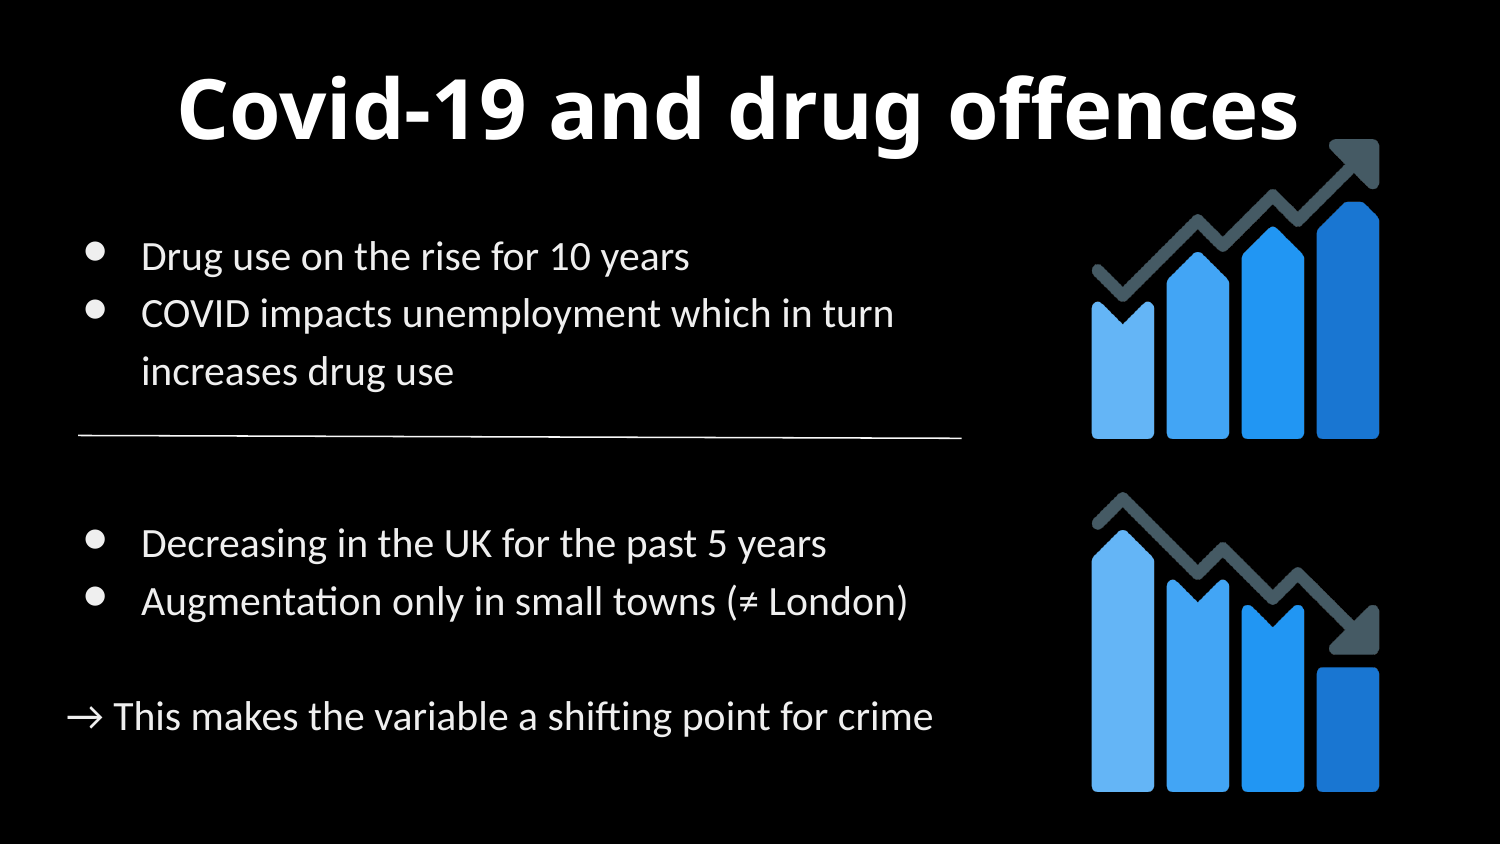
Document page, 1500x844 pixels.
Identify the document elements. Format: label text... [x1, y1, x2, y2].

picture [1084, 138, 1385, 439]
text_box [77, 435, 962, 439]
title Covid-19 and drug offences [51, 41, 1449, 136]
list Drug use on the rise for 10 years COVID impacts unemployment which in turn increases drug use Decreasing in the UK for the past 5 years Augmentation only in small towns (≠ London) → This makes the variable a shifting point for crime [51, 205, 1062, 844]
picture [1084, 491, 1385, 792]
